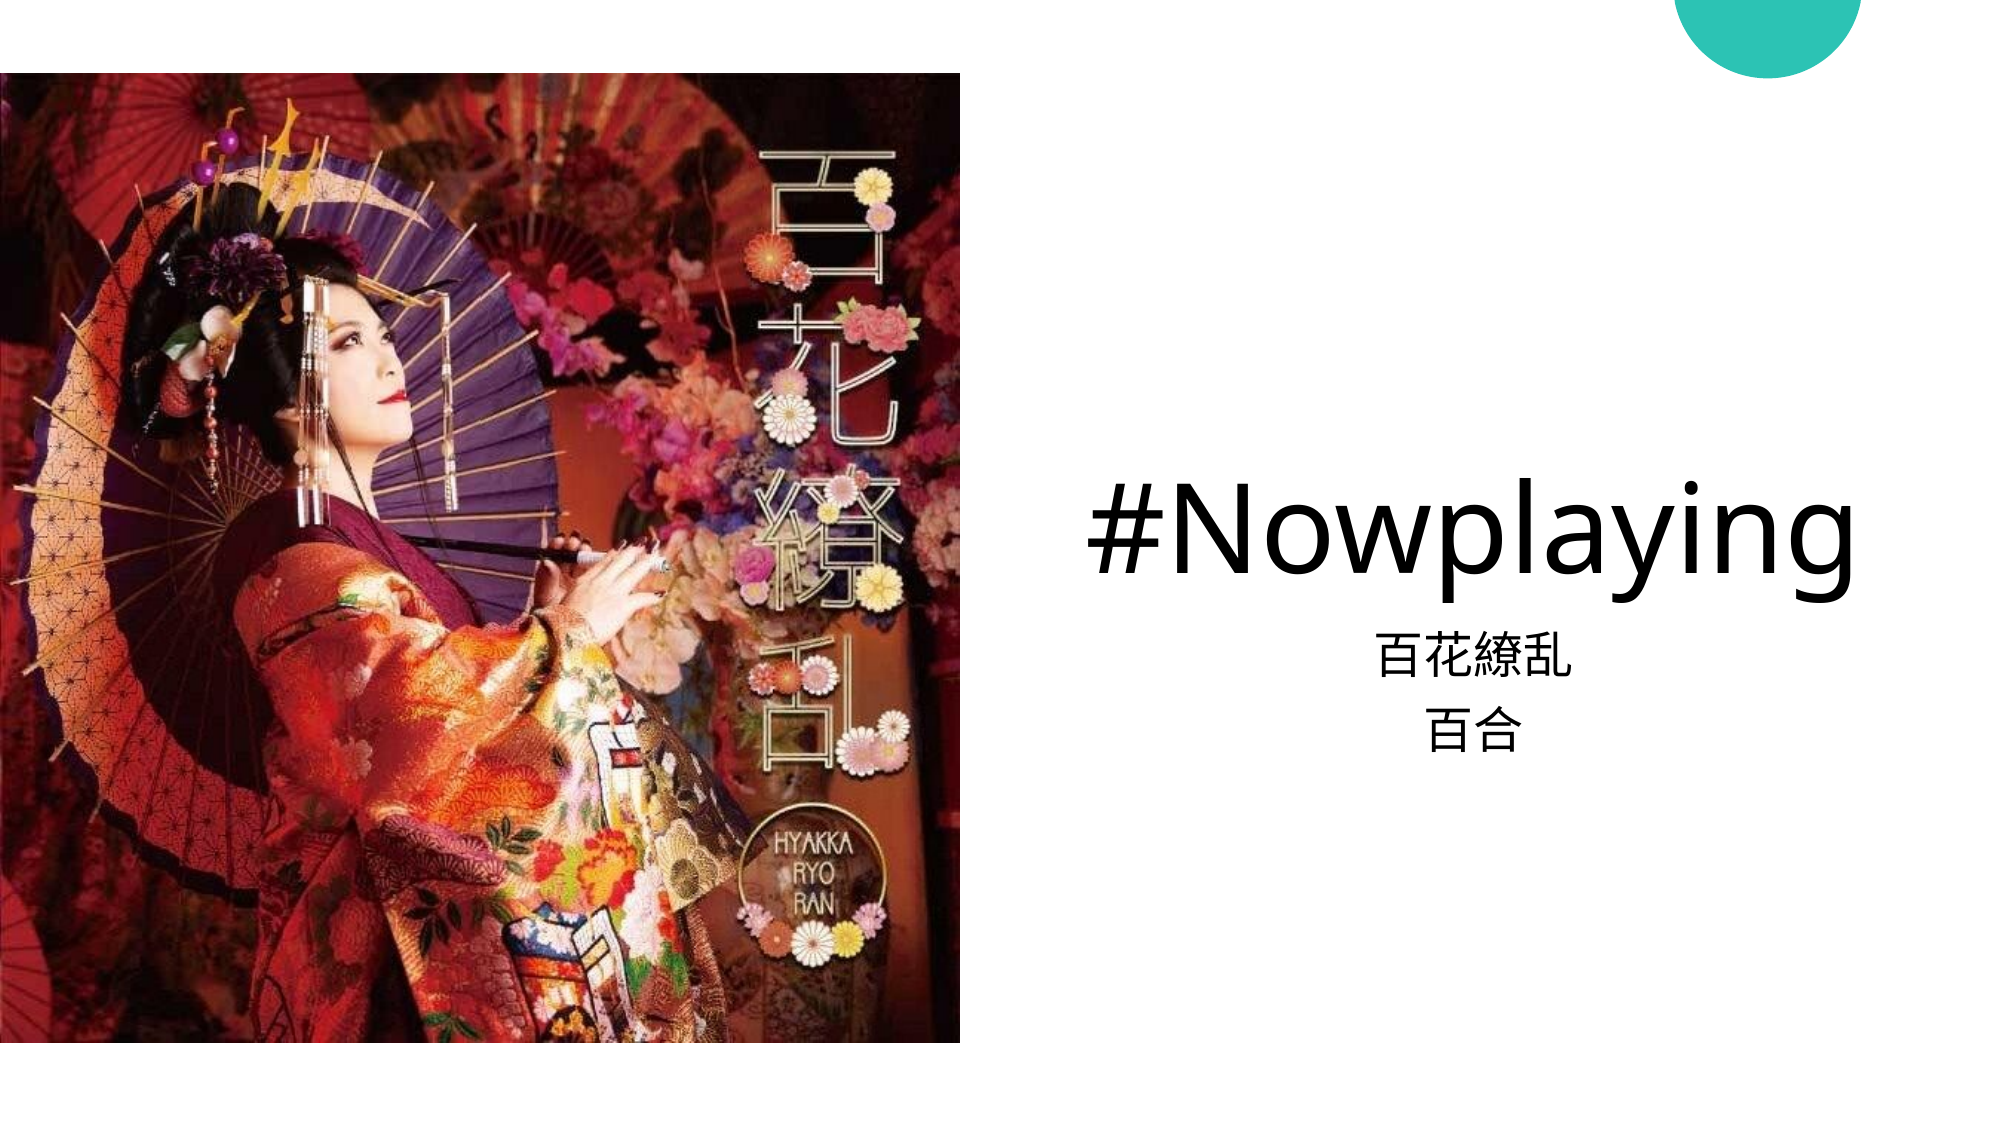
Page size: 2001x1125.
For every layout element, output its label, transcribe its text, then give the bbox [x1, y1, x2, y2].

picture [0, 73, 960, 1043]
title #Nowplaying [1052, 157, 1895, 609]
subtitle 百花繚乱 百合 [1052, 623, 1895, 1002]
